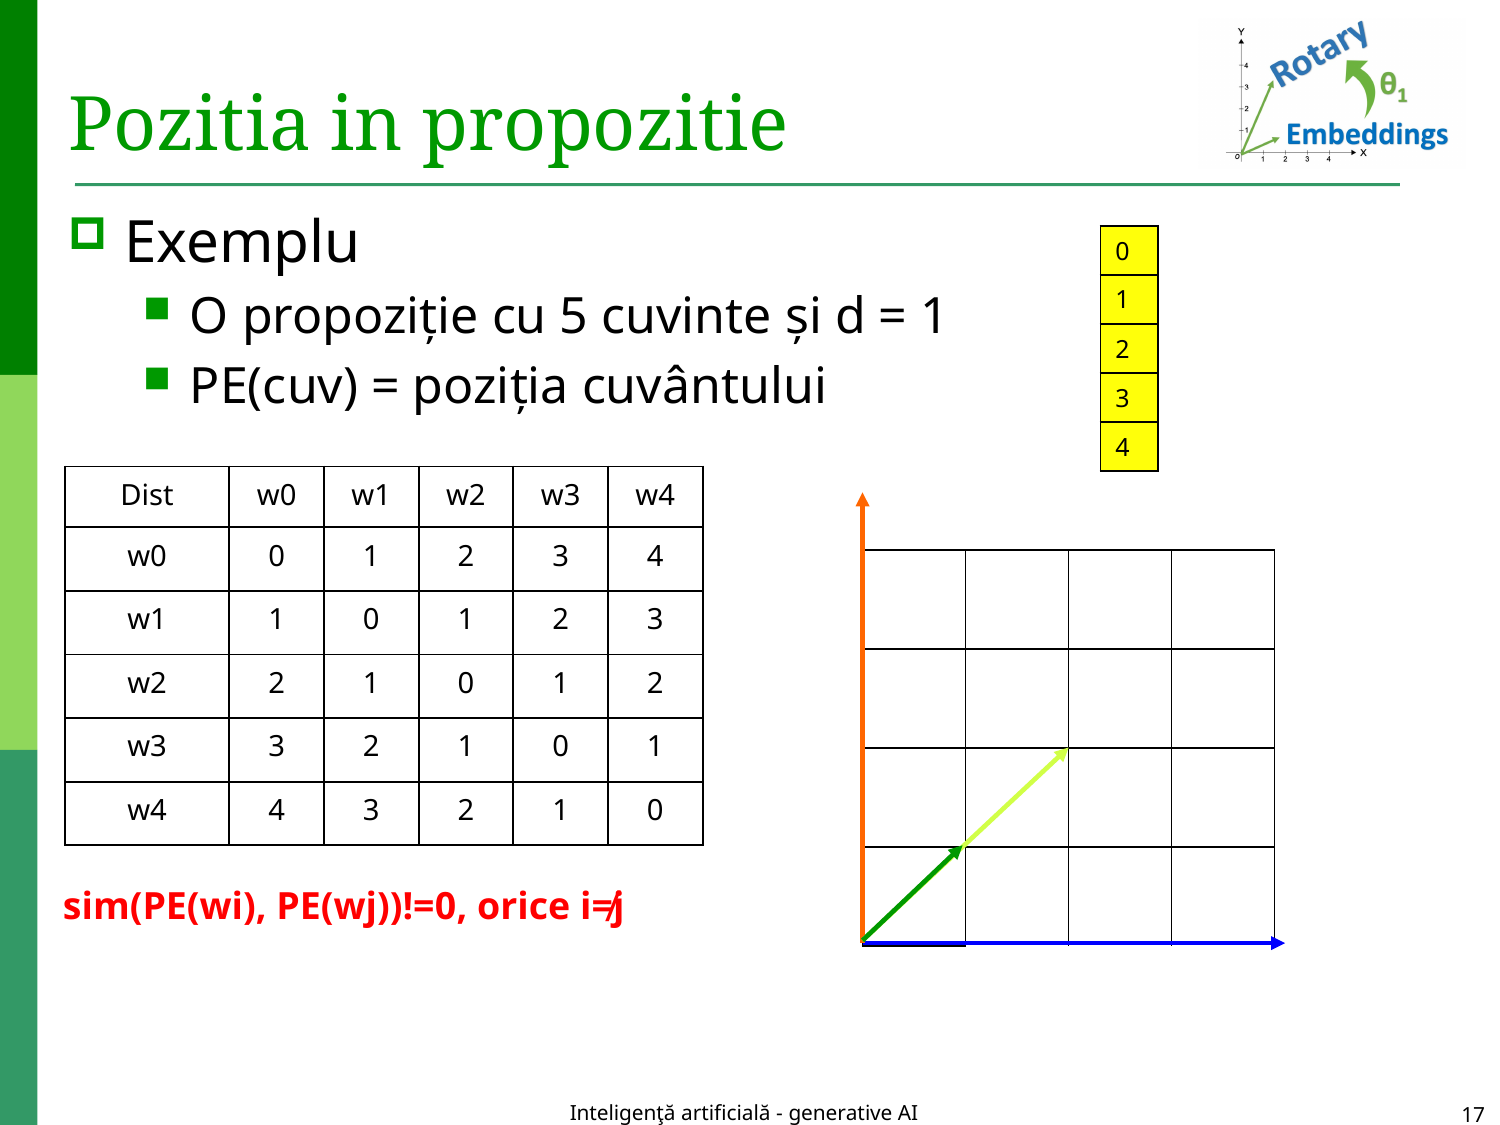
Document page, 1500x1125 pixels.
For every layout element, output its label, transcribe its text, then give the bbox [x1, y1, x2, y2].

table_cell 0 [609, 783, 702, 844]
slide_number 17 [1149, 1093, 1500, 1125]
table_cell 3 [609, 592, 702, 654]
table_cell 1 [514, 783, 607, 844]
table_cell 0 [514, 719, 607, 781]
table_cell 4 [1101, 423, 1157, 470]
table_cell 1 [609, 719, 702, 781]
table_cell 2 [420, 528, 512, 590]
table_header w3 [514, 467, 607, 526]
table_cell w1 [66, 592, 228, 654]
text_box sim(PE(wi), PE(wj))!=0, orice i≠j [48, 874, 853, 935]
table_cell 1 [325, 655, 418, 717]
table_cell 2 [1101, 325, 1157, 372]
table_cell 4 [230, 783, 323, 844]
table_cell 1 [420, 592, 512, 654]
table_cell 2 [609, 655, 702, 717]
table_cell w4 [66, 783, 228, 844]
table_header 0 [1101, 227, 1157, 274]
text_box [862, 845, 963, 941]
table_header w0 [230, 467, 323, 526]
table_cell 2 [514, 592, 607, 654]
list Exemplu O propoziție cu 5 cuvinte și d = 1 PE(cuv) = poziția cuvântului [53, 196, 1471, 1094]
table_cell 4 [609, 528, 702, 590]
table_cell 1 [230, 592, 323, 654]
table_cell 2 [325, 719, 418, 781]
table_cell 0 [325, 592, 418, 654]
table_header w4 [609, 467, 702, 526]
table_cell w0 [66, 528, 228, 590]
table_cell 2 [420, 783, 512, 844]
footer Inteligenţă artificială - generative AI [229, 1091, 1259, 1125]
table_cell w3 [66, 719, 228, 781]
table_cell 1 [1101, 276, 1157, 323]
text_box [862, 492, 1286, 944]
table_cell 2 [230, 655, 323, 717]
table_cell 0 [420, 655, 512, 717]
table_cell w2 [66, 655, 228, 717]
table_cell 1 [420, 719, 512, 781]
table_cell 3 [1101, 374, 1157, 421]
table_header Dist [66, 467, 228, 526]
table_cell 1 [514, 655, 607, 717]
table_header w1 [325, 467, 418, 526]
table_cell 3 [325, 783, 418, 844]
table_cell 1 [325, 528, 418, 590]
picture [1198, 18, 1466, 170]
table_header w2 [420, 467, 512, 526]
table_cell 0 [230, 528, 323, 590]
table_cell 3 [230, 719, 323, 781]
title Pozitia in propozitie [53, 19, 1196, 173]
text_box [862, 747, 1069, 941]
table_cell 3 [514, 528, 607, 590]
